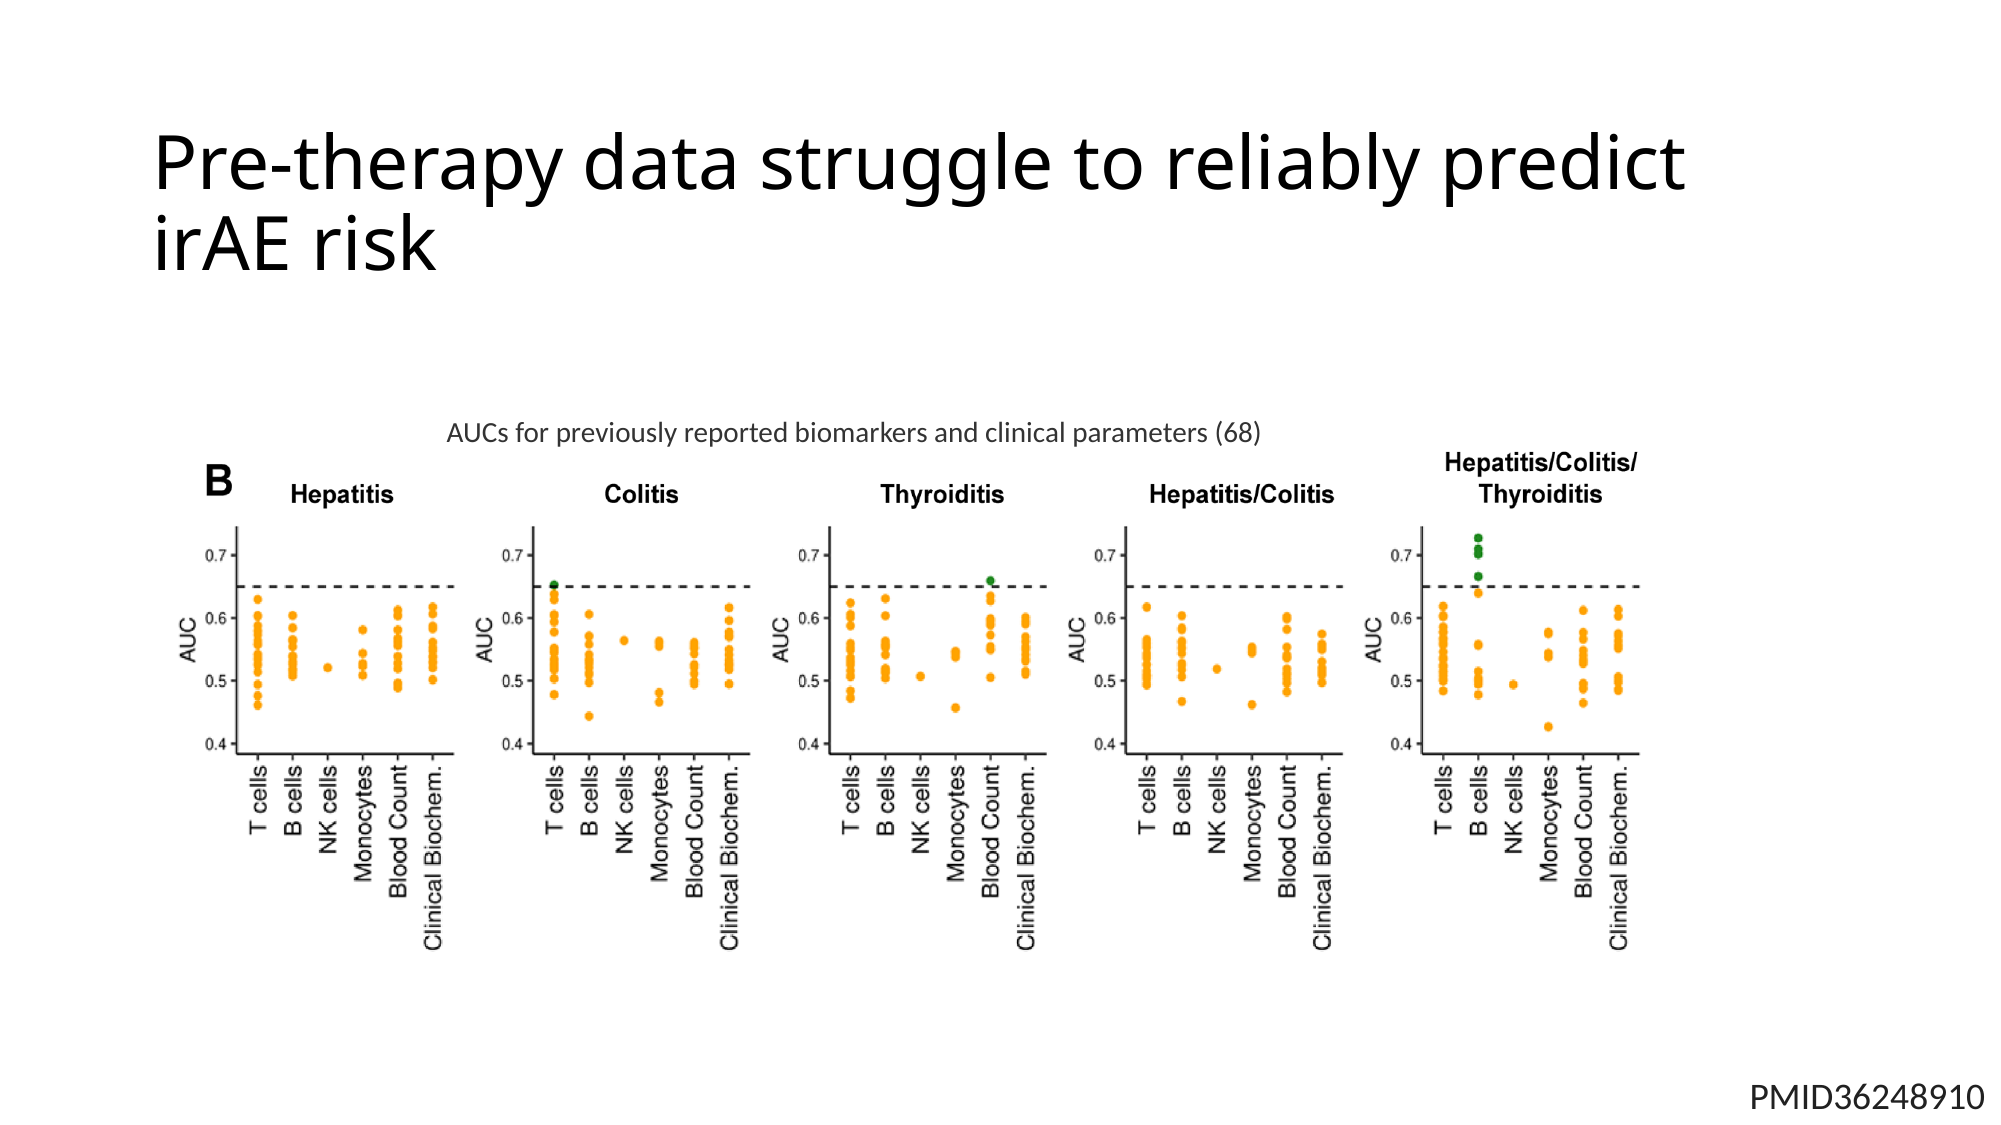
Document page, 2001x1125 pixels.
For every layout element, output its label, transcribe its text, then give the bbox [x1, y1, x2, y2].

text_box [137, 0, 1978, 1013]
text_box PMID36248910 [1734, 1064, 2000, 1125]
